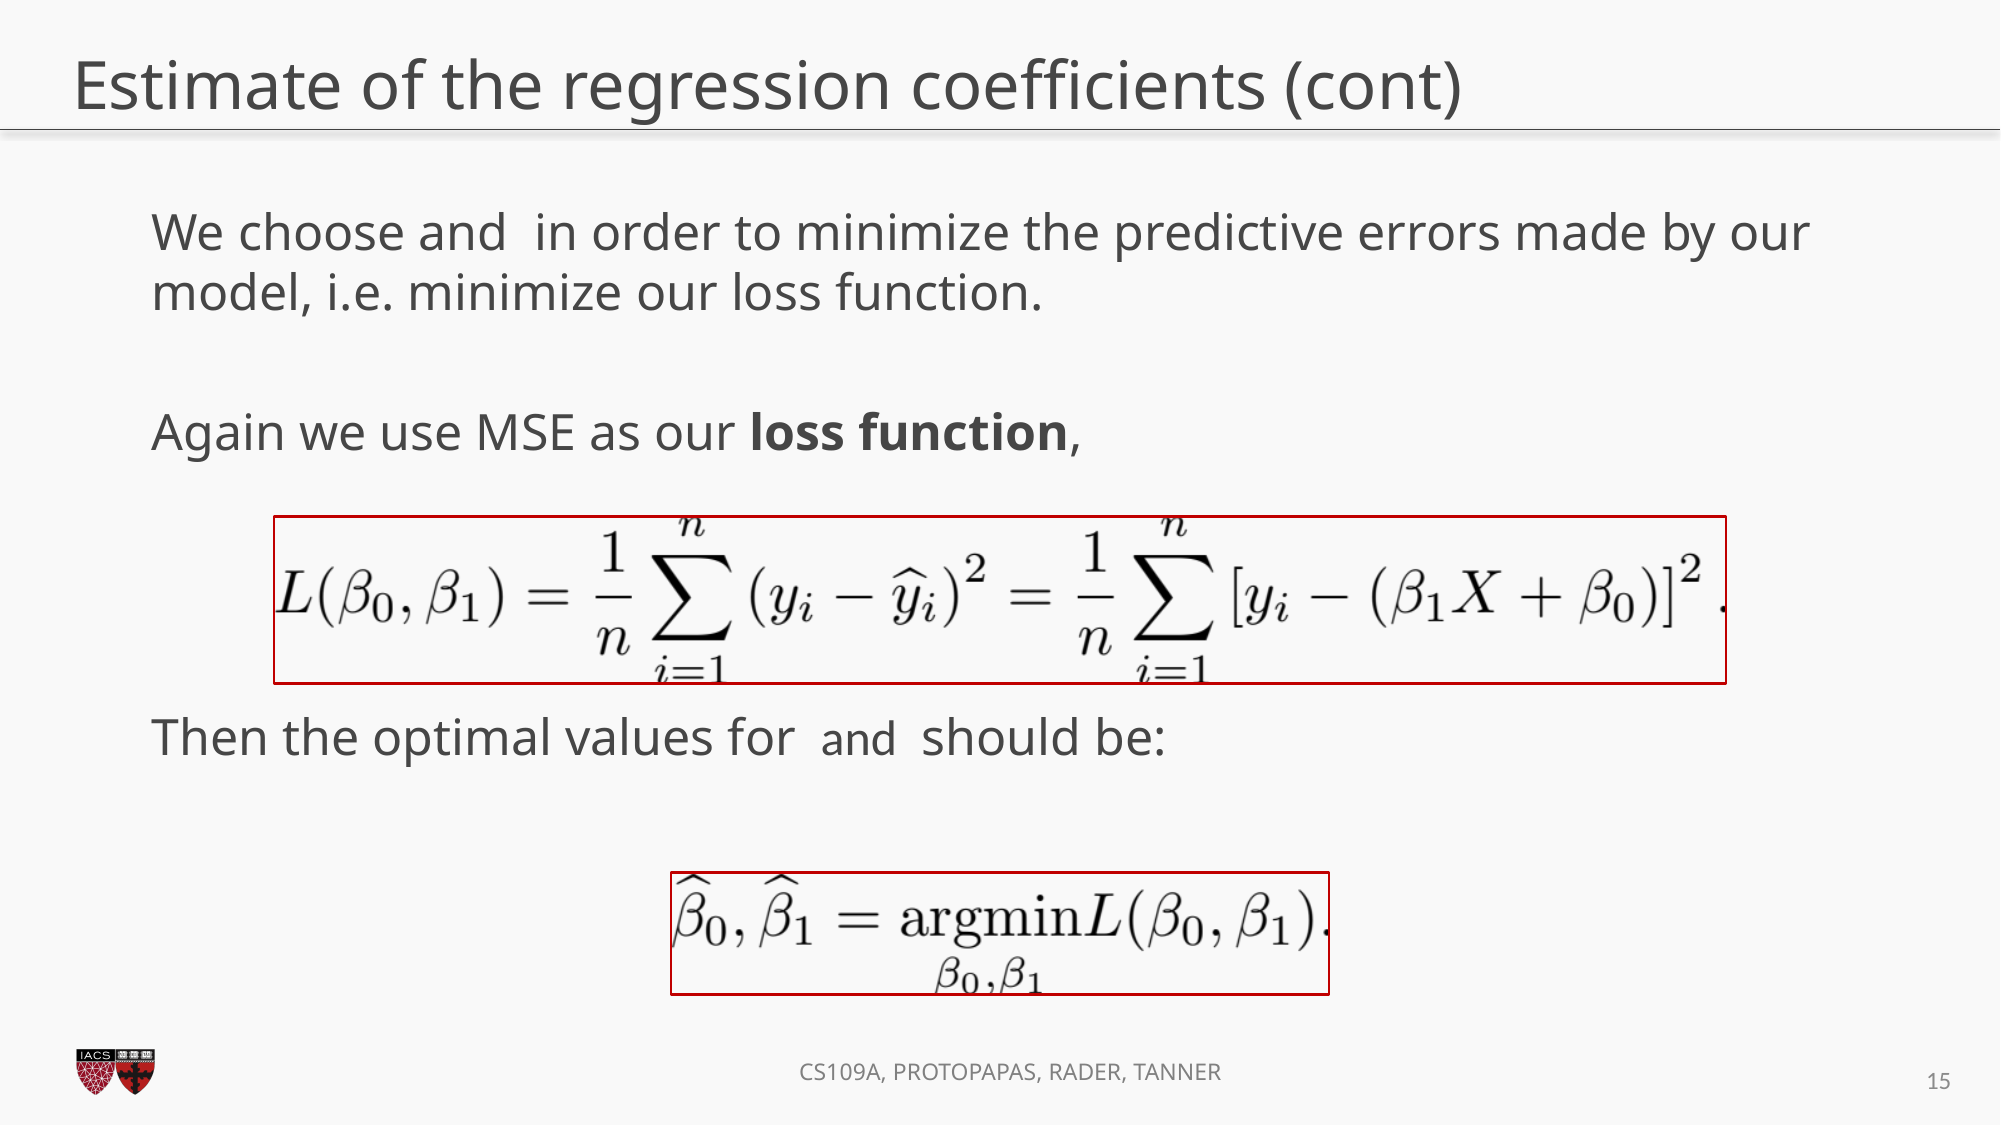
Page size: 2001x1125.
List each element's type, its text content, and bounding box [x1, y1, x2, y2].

title Estimate of the regression coefficients (cont) [57, 35, 1943, 162]
slide_number 14 [1500, 1050, 1967, 1110]
picture [671, 873, 1329, 994]
picture [75, 1049, 155, 1095]
picture [274, 517, 1726, 683]
